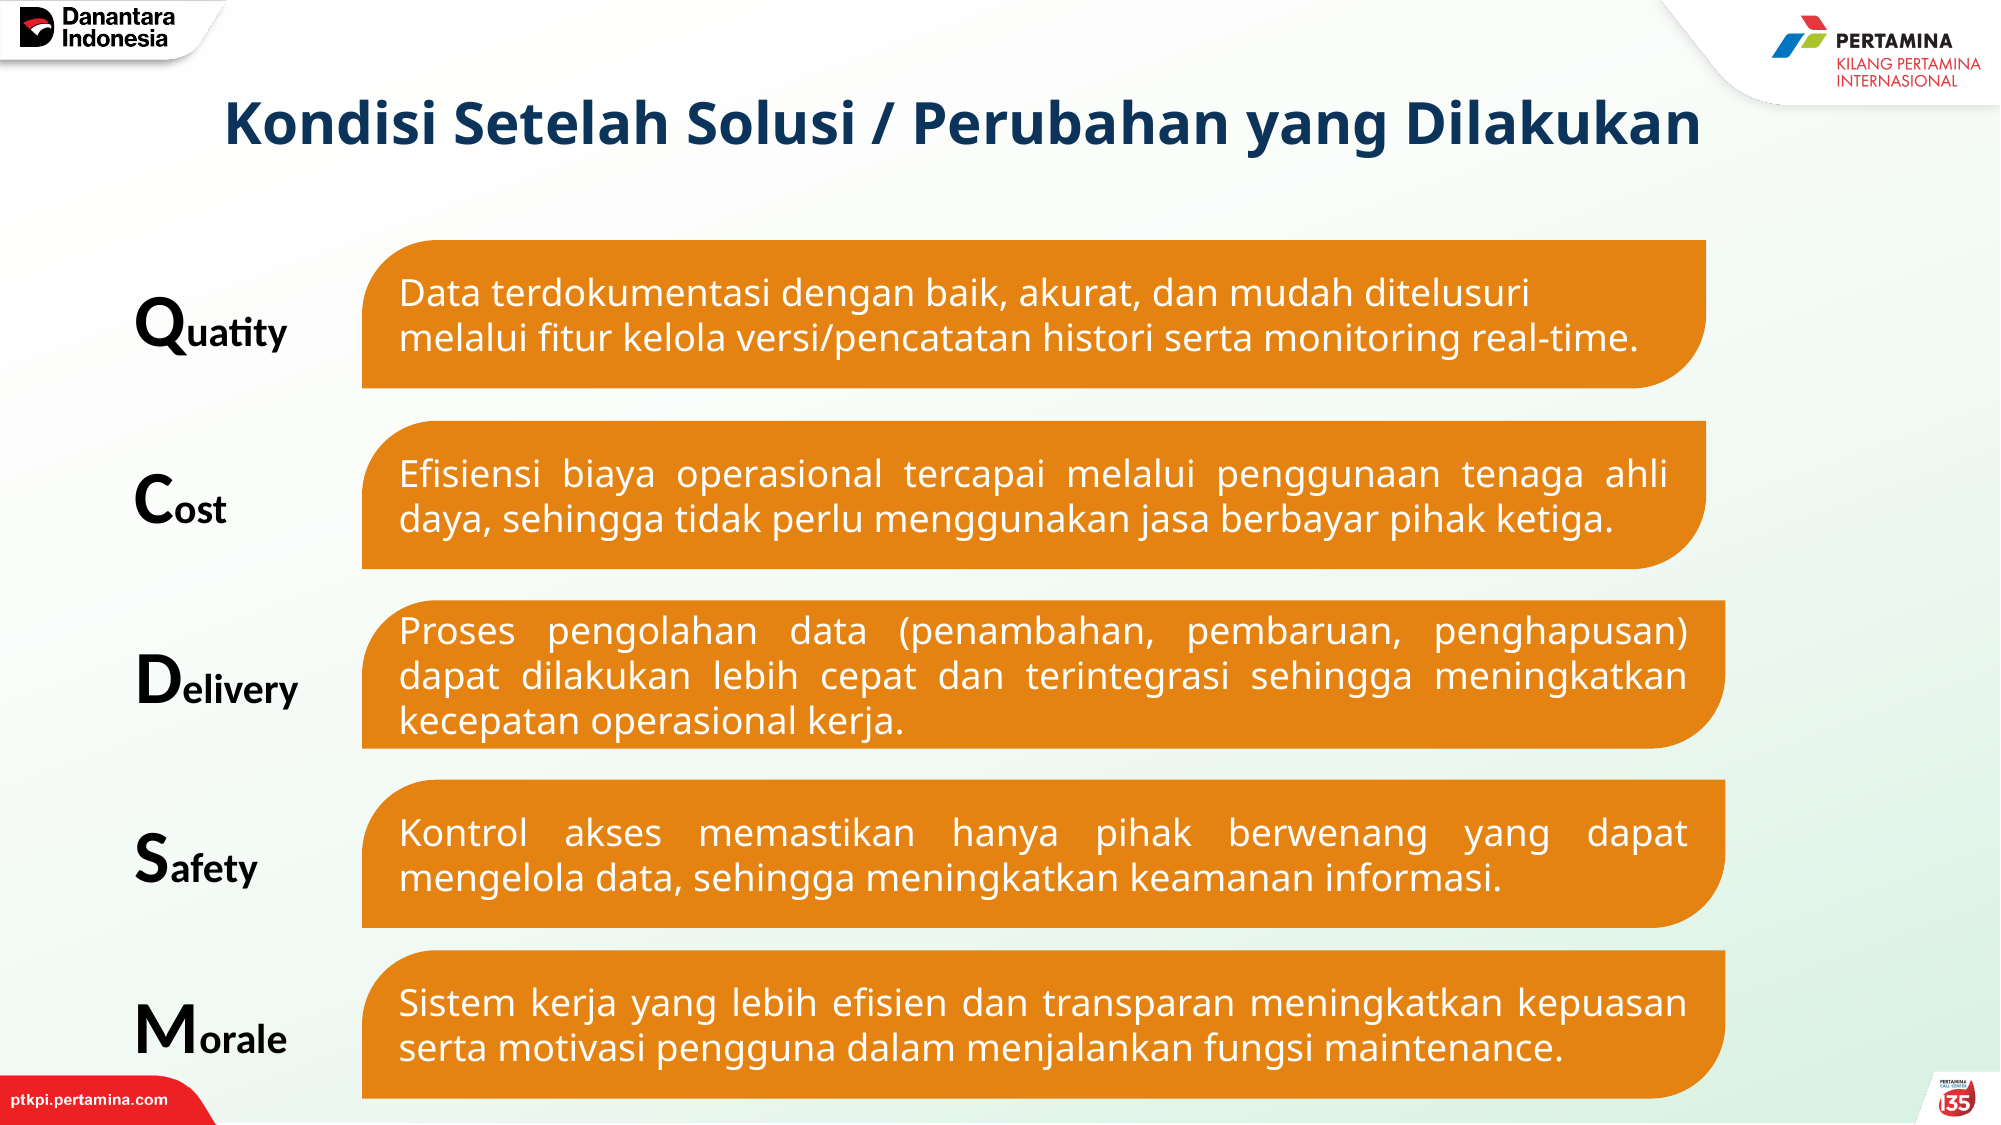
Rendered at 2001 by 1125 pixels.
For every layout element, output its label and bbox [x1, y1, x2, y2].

text_box [0, 0, 237, 76]
text_box [117, 239, 1726, 1099]
picture [1900, 1062, 2000, 1125]
text_box [0, 0, 2000, 1123]
picture [0, 1062, 235, 1125]
